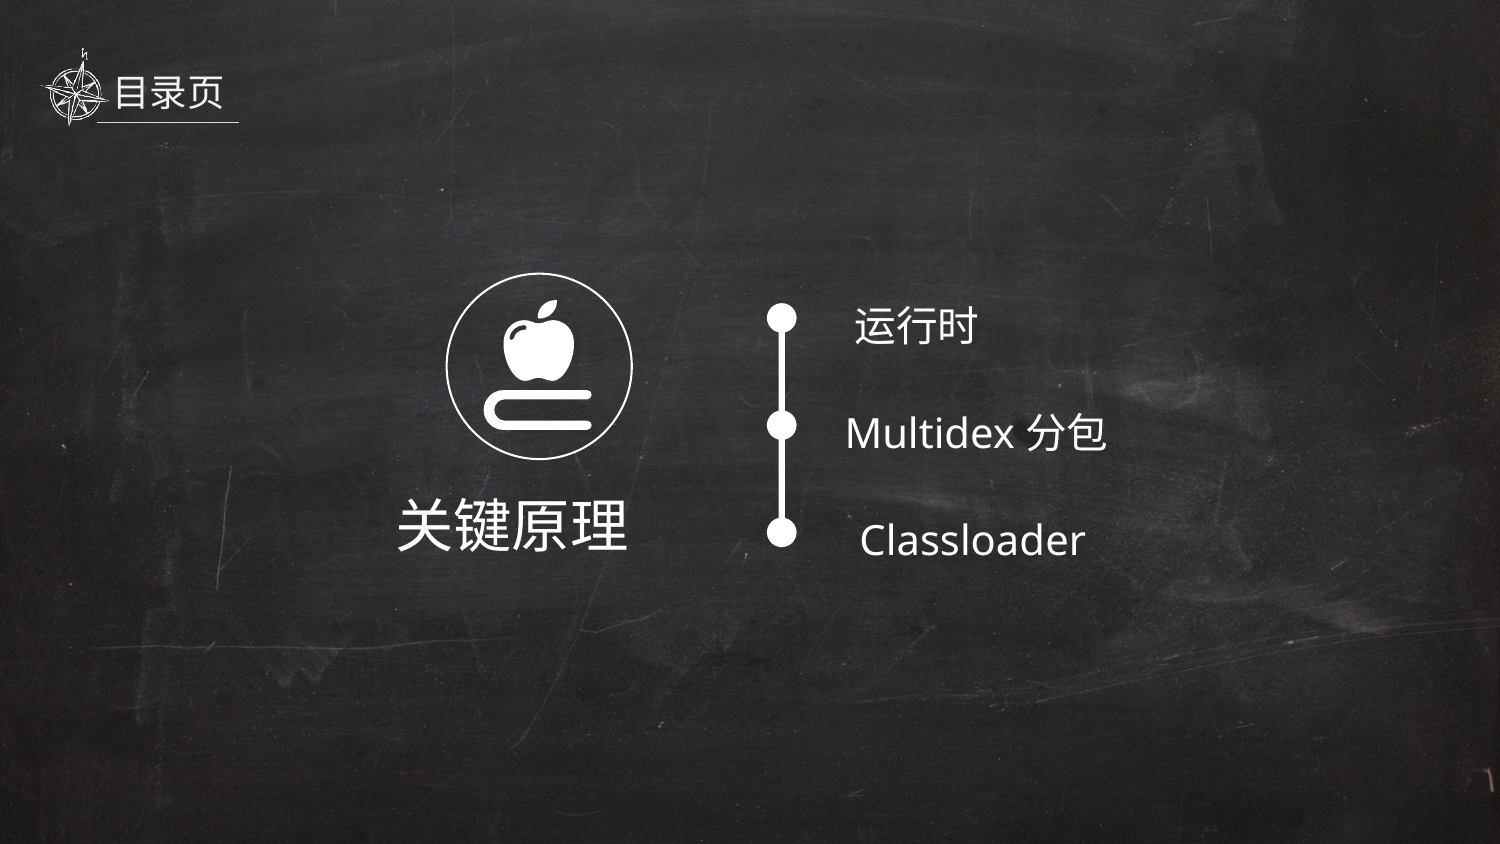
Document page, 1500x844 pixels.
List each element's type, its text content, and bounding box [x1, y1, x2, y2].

picture [0, 0, 1500, 844]
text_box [38, 48, 263, 127]
text_box Multidex分包 [829, 399, 1124, 465]
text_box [766, 303, 797, 548]
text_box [446, 273, 632, 460]
text_box Classloader [844, 506, 1102, 572]
text_box 运行时 [839, 291, 995, 357]
text_box 关键原理 [244, 482, 780, 567]
